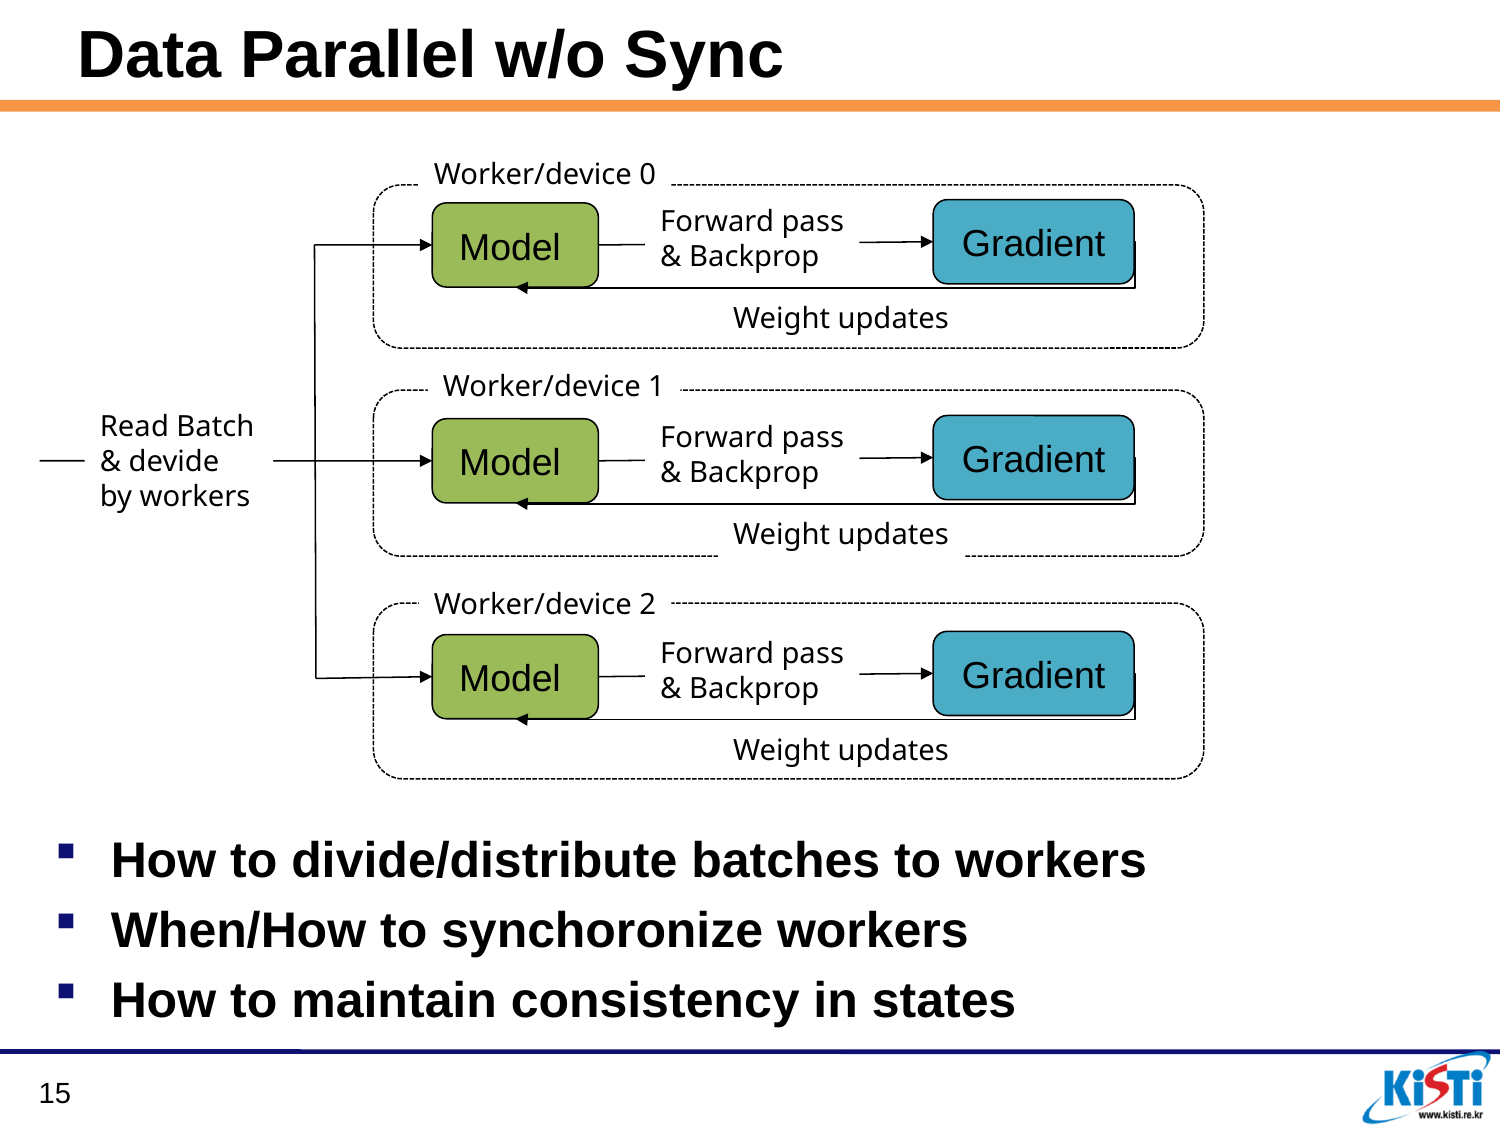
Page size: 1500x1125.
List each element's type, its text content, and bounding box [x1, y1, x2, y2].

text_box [515, 241, 1135, 288]
text_box [373, 390, 645, 460]
text_box [373, 184, 1204, 349]
title Data Parallel w/o Sync [62, 4, 1440, 98]
picture [1354, 1051, 1499, 1125]
text_box Weight updates [718, 511, 965, 558]
slide_number 15 [23, 1066, 374, 1106]
text_box Read Batch & devide by workers [84, 470, 274, 520]
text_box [515, 673, 1135, 719]
text_box Worker/device 2 [418, 577, 672, 628]
text_box Worker/device 0 [418, 147, 672, 198]
text_box Gradient [933, 415, 1135, 456]
text_box [681, 390, 1204, 557]
text_box Worker/device 1 [427, 359, 681, 410]
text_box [515, 457, 1135, 504]
text_box [373, 468, 718, 557]
text_box Forward pass & Backprop [645, 410, 860, 454]
text_box Read Batch & devide by workers [84, 400, 274, 460]
text_box [373, 603, 1204, 779]
text_box Model [432, 418, 599, 503]
list How to divide/distribute batches to workers When/How to synchoronize workers How to maintain consistency in states [39, 820, 1440, 1037]
